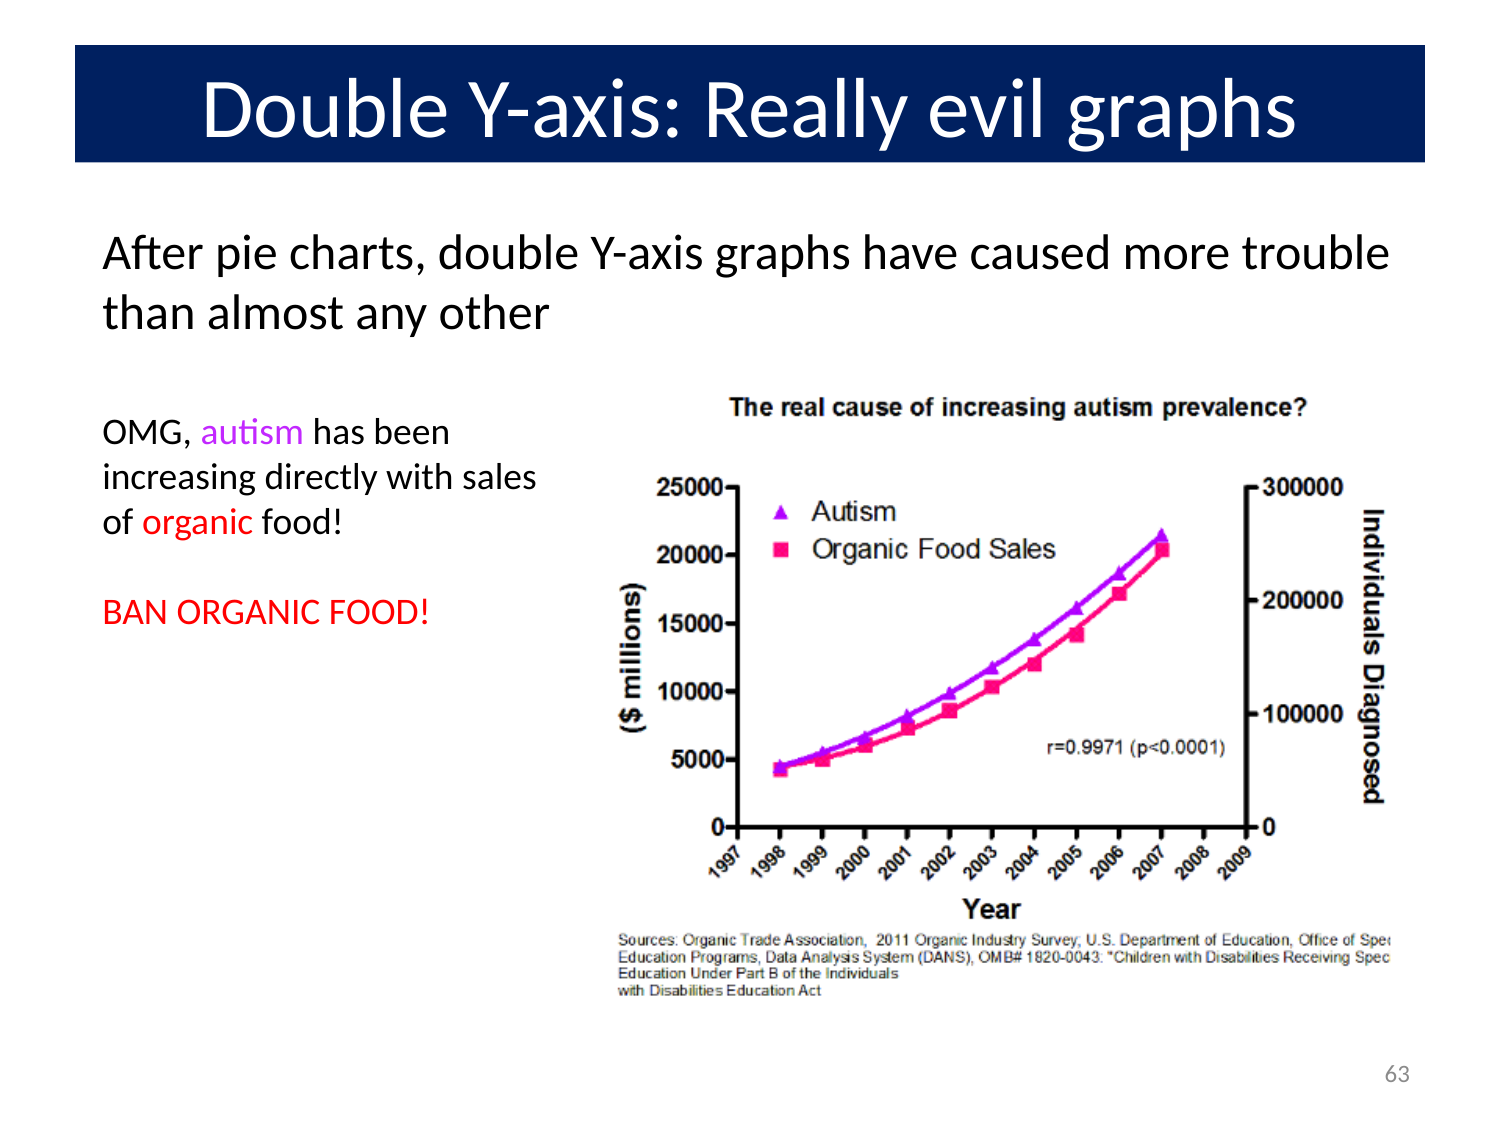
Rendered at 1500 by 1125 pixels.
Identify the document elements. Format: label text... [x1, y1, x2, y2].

text_box After pie charts, double Y-axis graphs have caused more trouble than almost any other [87, 212, 1438, 348]
picture [612, 374, 1415, 1010]
text_box OMG, autism has been increasing directly with sales of organic food! BAN ORGANIC FOOD! [87, 399, 563, 640]
slide_number 63 [1074, 1042, 1425, 1103]
title Double Y-axis: Really evil graphs [75, 45, 1425, 163]
